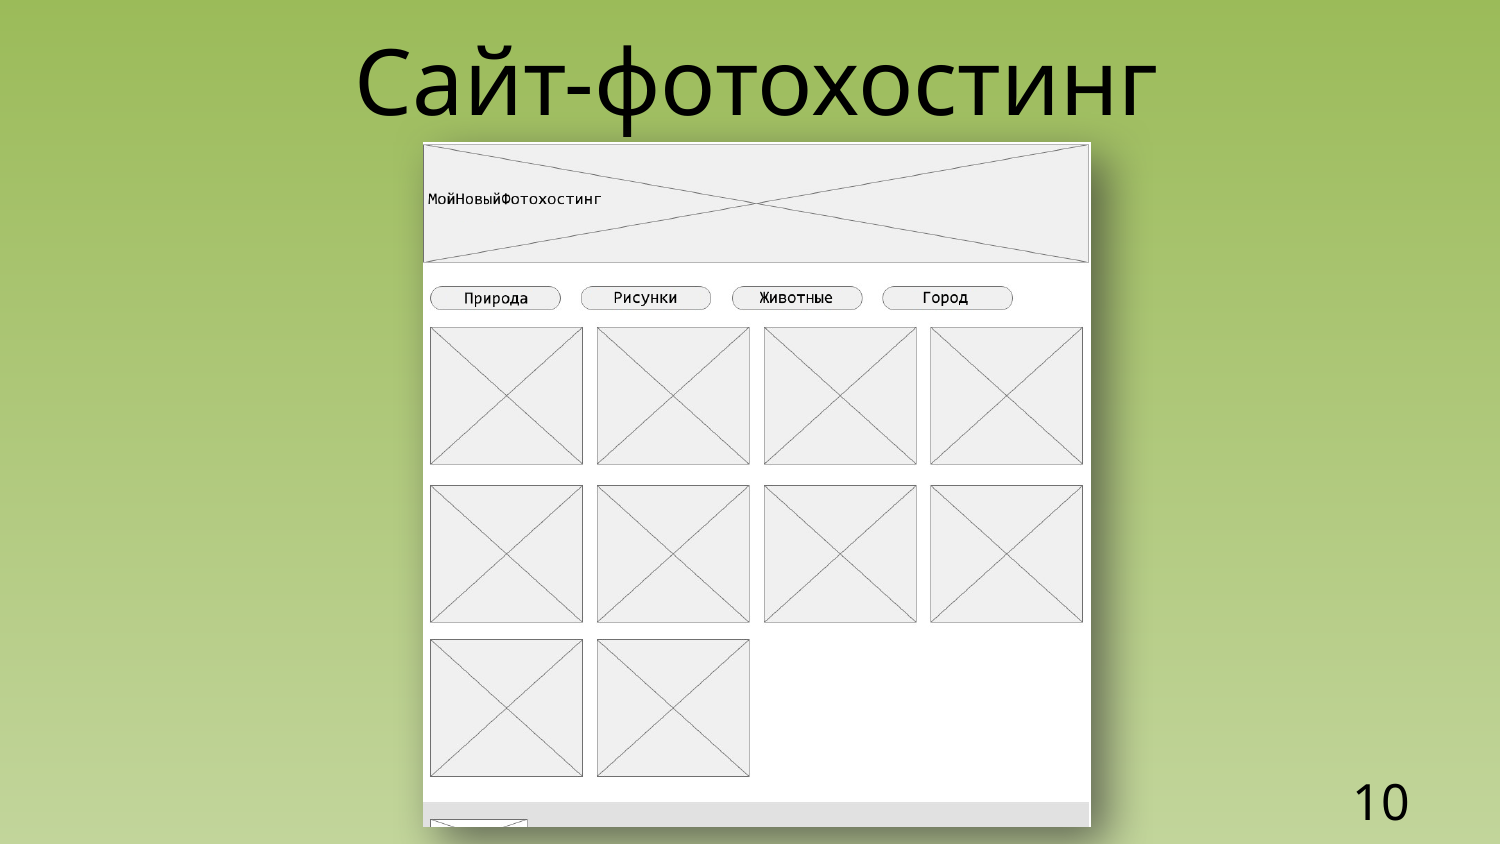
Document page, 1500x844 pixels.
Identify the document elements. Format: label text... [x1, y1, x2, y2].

picture [422, 142, 1092, 828]
title Сайт-фотохостинг [82, 8, 1432, 150]
slide_number ‹#› [1139, 782, 1425, 827]
